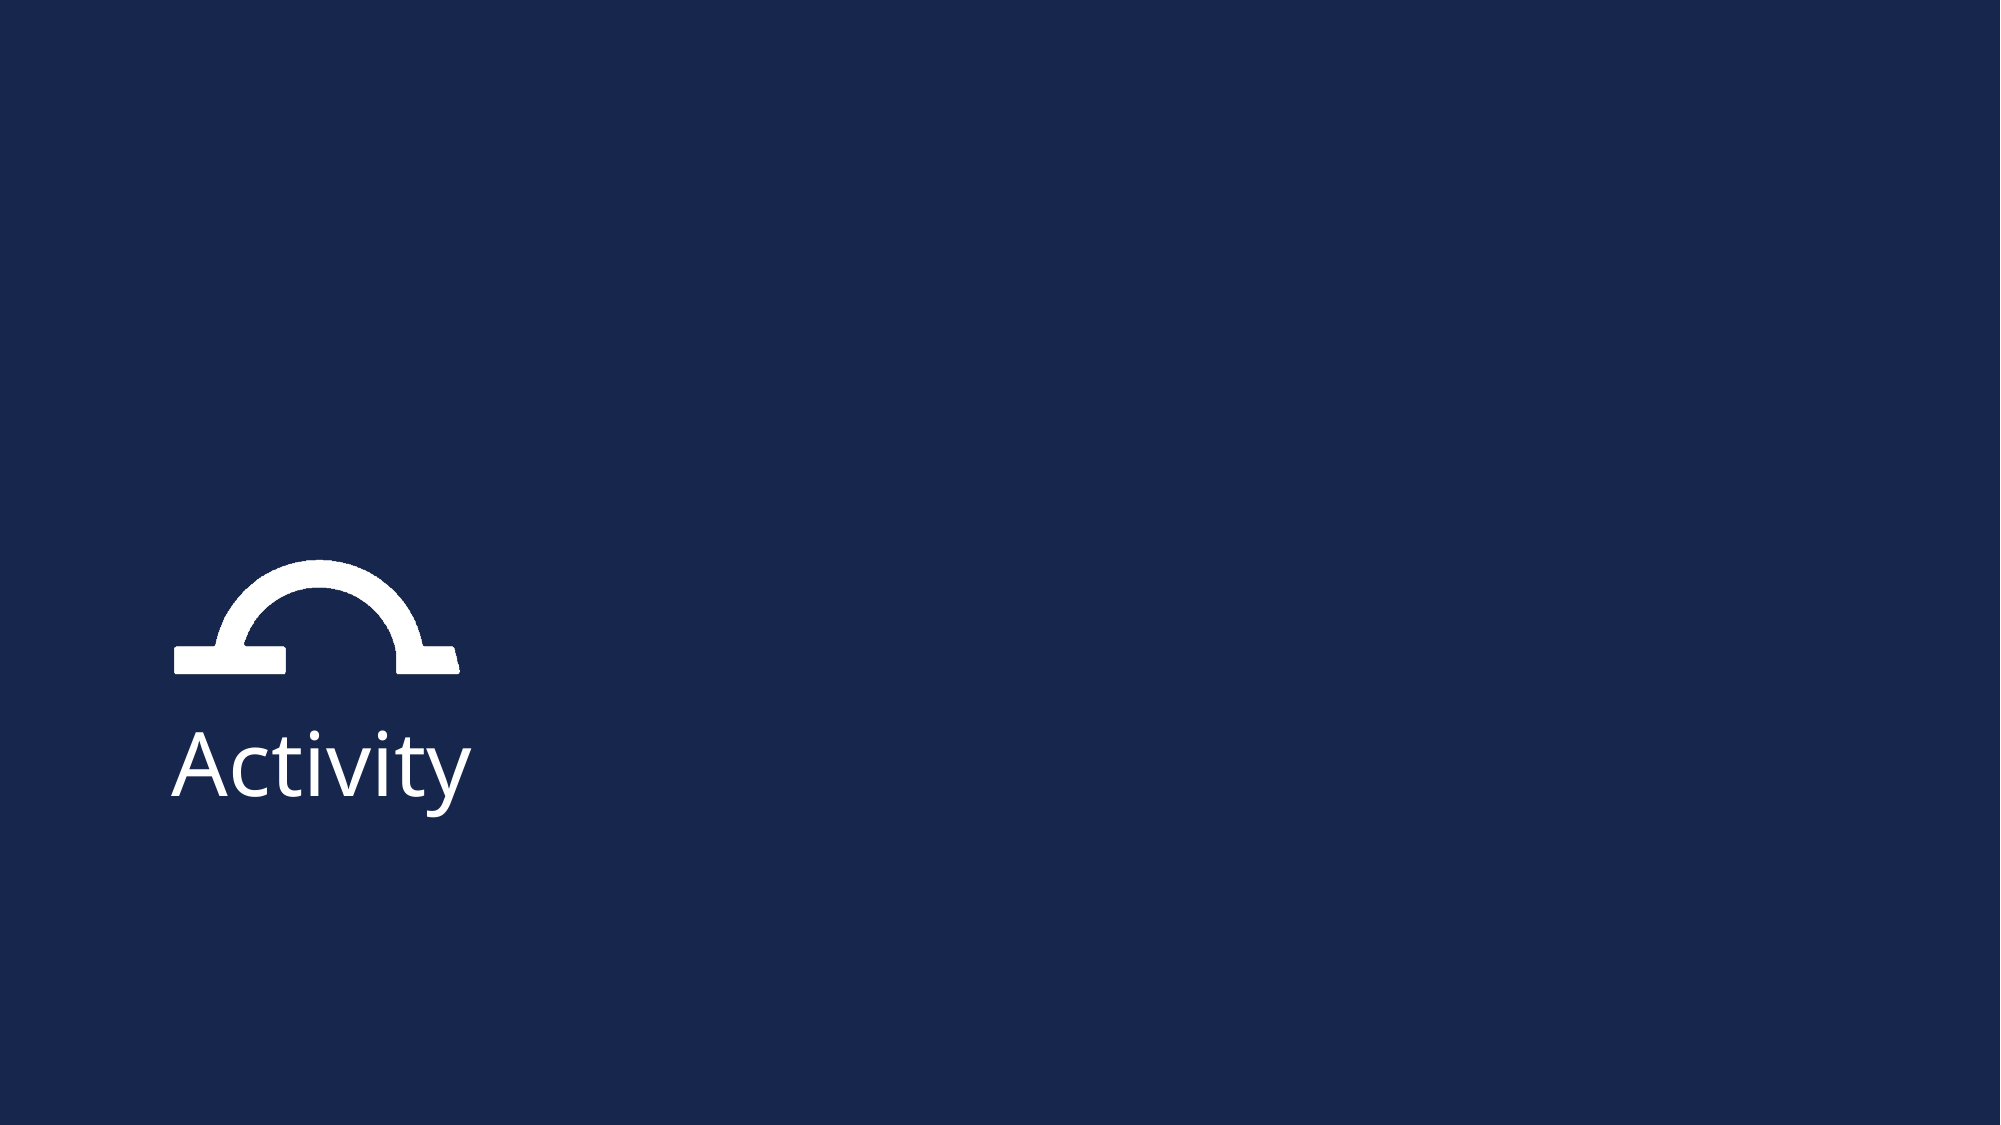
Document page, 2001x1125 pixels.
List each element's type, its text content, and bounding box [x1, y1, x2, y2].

picture [111, 495, 487, 749]
text_box Activity [164, 703, 1639, 876]
